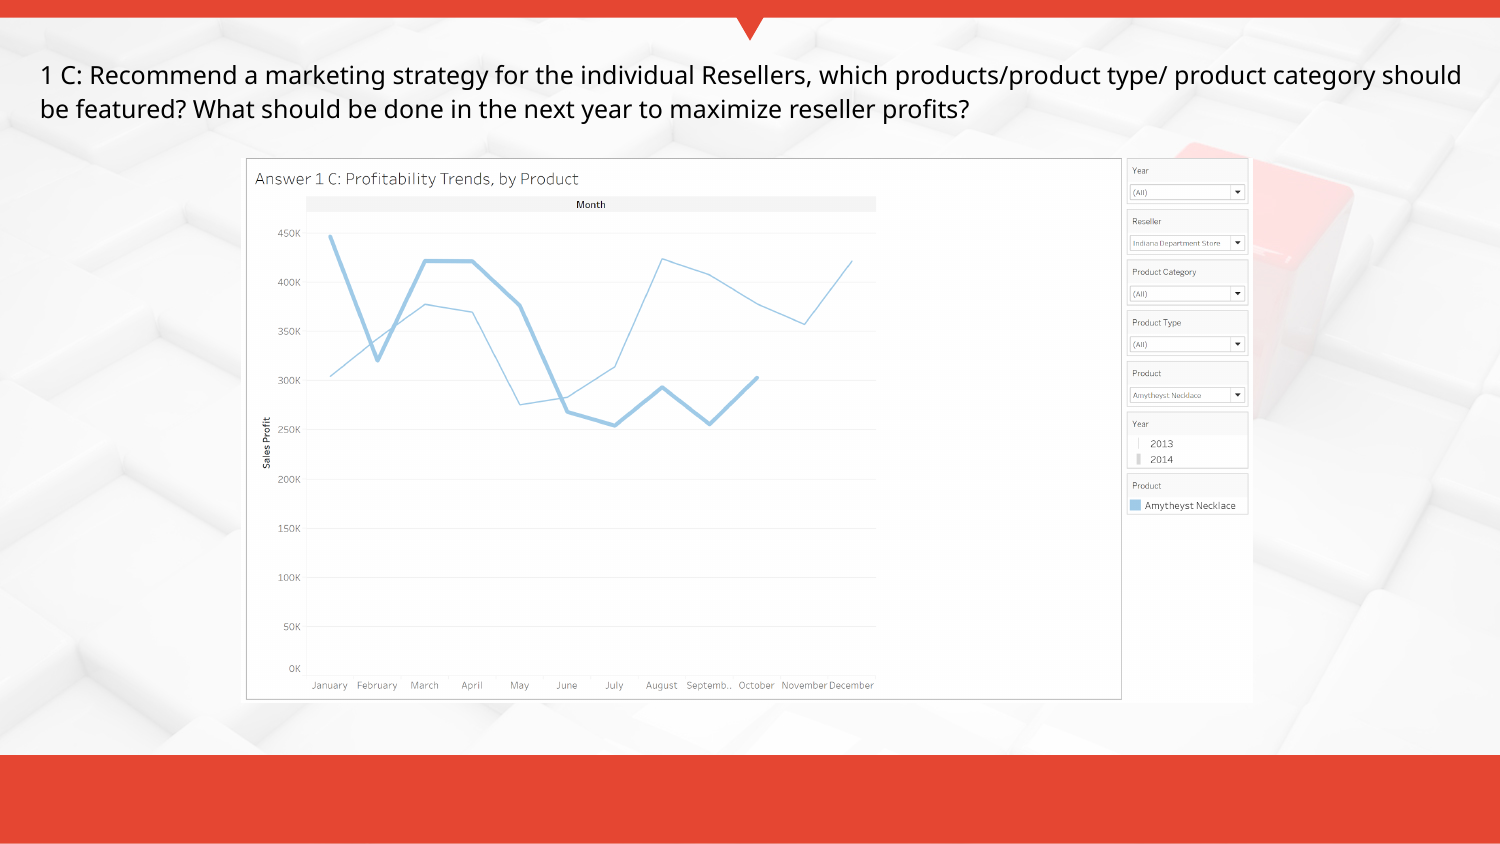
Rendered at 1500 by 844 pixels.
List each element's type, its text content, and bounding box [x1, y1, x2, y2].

picture [0, 18, 1500, 755]
text_box 1 C: Recommend a marketing strategy for the individual Resellers, which products/product type/ product category should be featured? What should be done in the next year to maximize reseller profits? [24, 39, 1488, 134]
